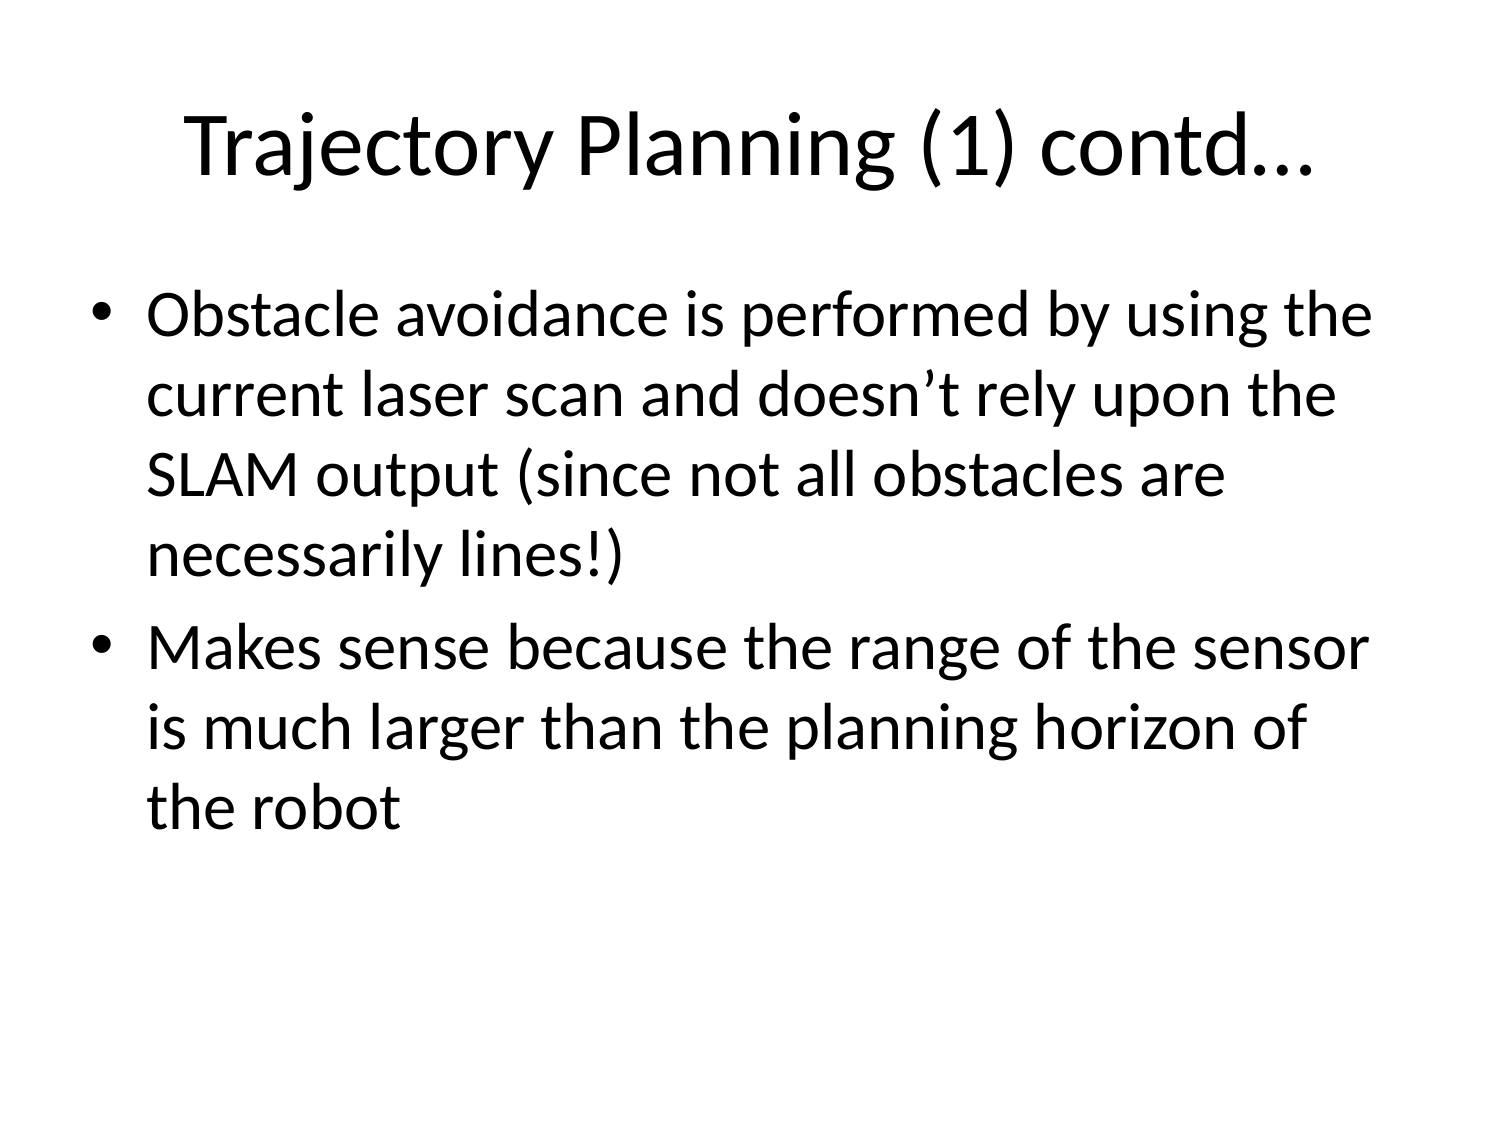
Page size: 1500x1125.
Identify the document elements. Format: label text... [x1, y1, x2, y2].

list Obstacle avoidance is performed by using the current laser scan and doesn’t rely upon the SLAM output (since not all obstacles are necessarily lines!) Makes sense because the range of the sensor is much larger than the planning horizon of the robot [75, 262, 1425, 1005]
title Trajectory Planning (1) contd… [75, 45, 1425, 233]
